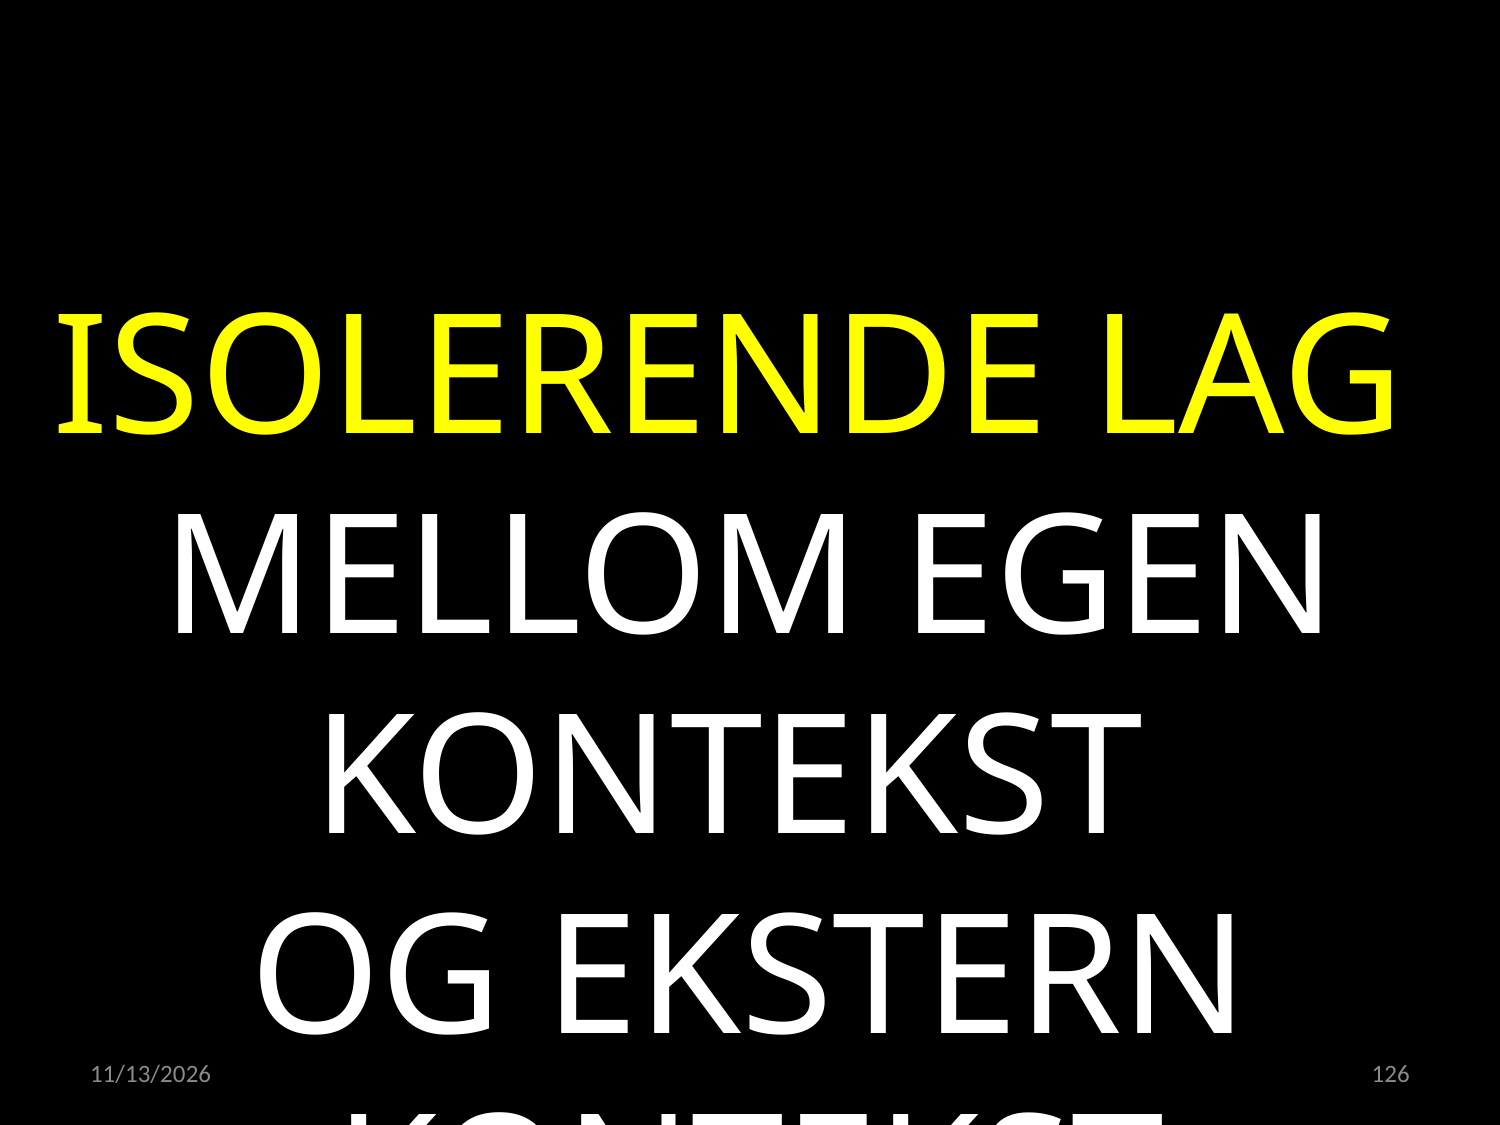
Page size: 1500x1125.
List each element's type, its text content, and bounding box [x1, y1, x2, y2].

slide_number 126 [1074, 1042, 1425, 1103]
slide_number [75, 1042, 425, 1103]
text_box ISOLERENDE LAG MELLOM EGEN KONTEKST OG EKSTERN KONTEKST [0, 259, 1500, 361]
